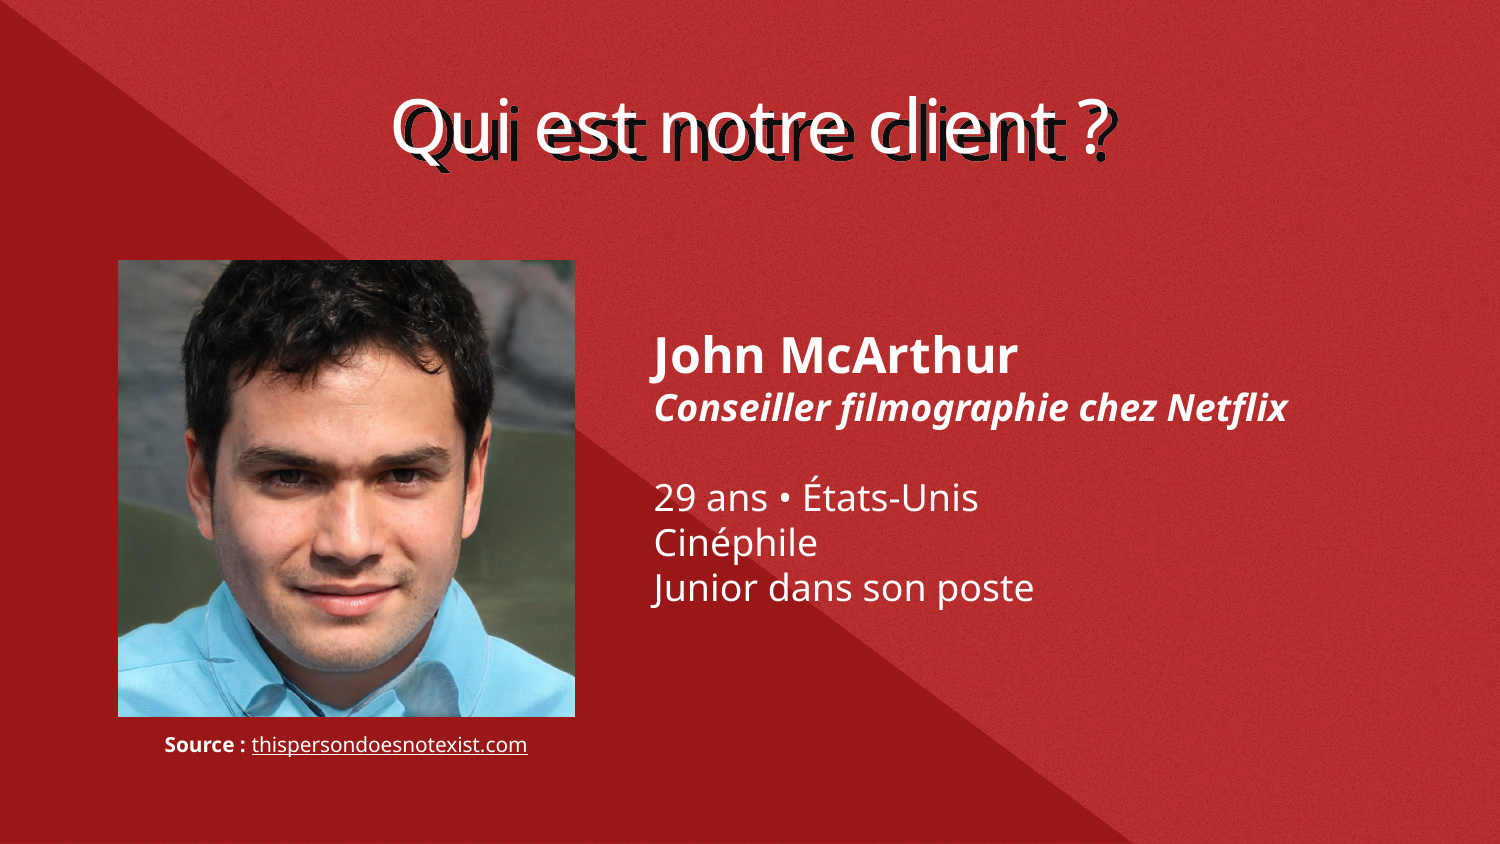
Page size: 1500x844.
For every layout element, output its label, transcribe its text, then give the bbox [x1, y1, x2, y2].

list John McArthur Conseiller filmographie chez Netflix 29 ans • États-Unis Cinéphile Junior dans son poste [638, 261, 1382, 718]
title Qui est notre client ? [118, 63, 1382, 161]
picture [117, 260, 575, 718]
text_box Source : thispersondoesnotexist.com [118, 725, 575, 774]
